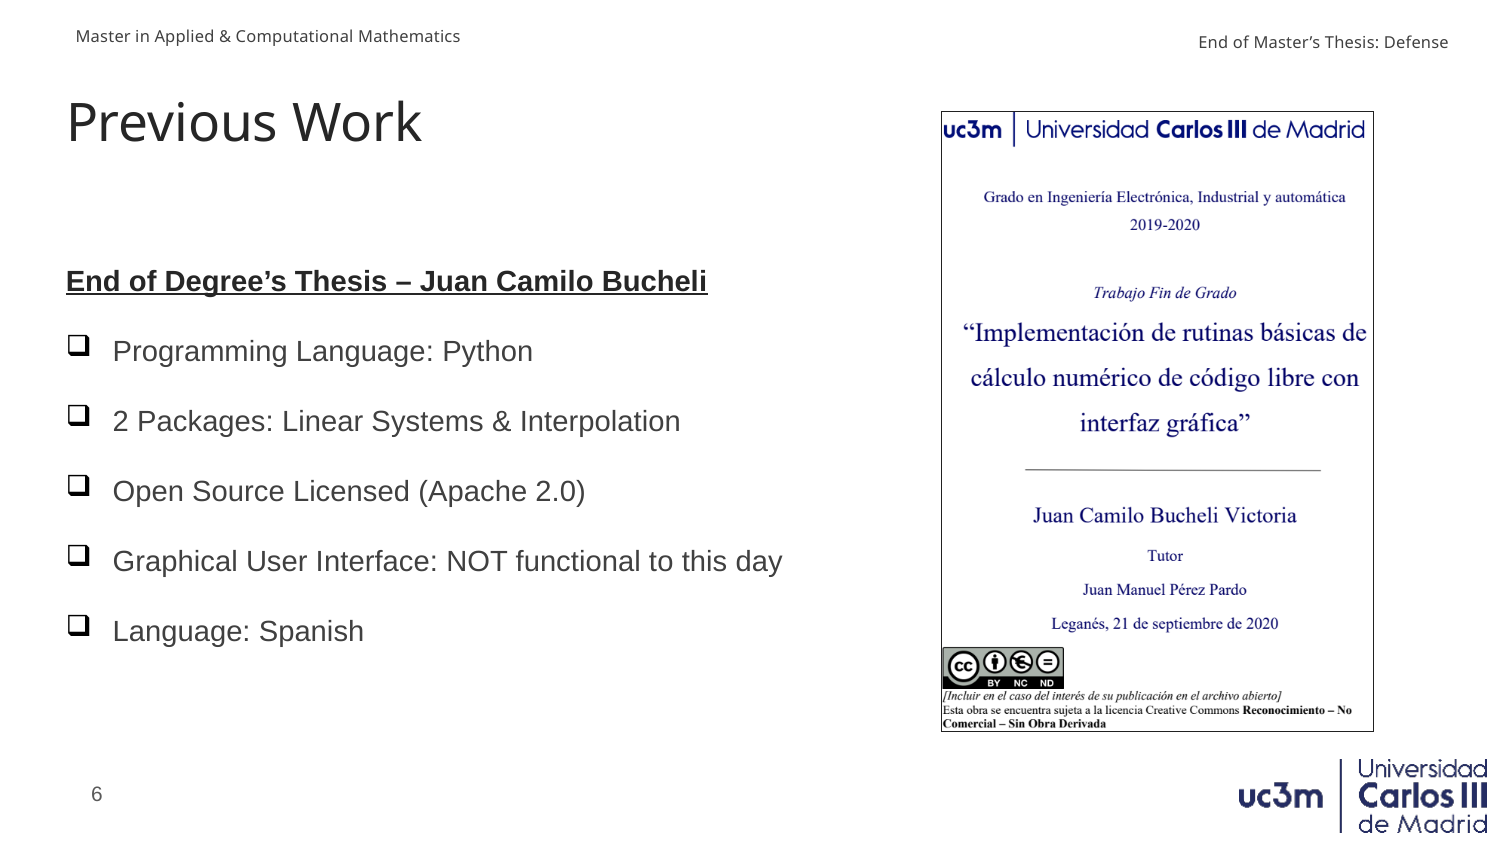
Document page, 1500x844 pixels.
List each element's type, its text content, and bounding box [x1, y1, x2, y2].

title Previous Work [51, 72, 1449, 167]
picture [1239, 759, 1487, 833]
text_box End of Degree’s Thesis – Juan Camilo Bucheli Programming Language: Python 2 Packages: Linear Systems & Interpolation Open Source Licensed (Apache 2.0) Graphical User Interface: NOT functional to this day Language: Spanish [51, 255, 838, 655]
slide_number 6 [27, 761, 118, 826]
picture [941, 111, 1374, 733]
